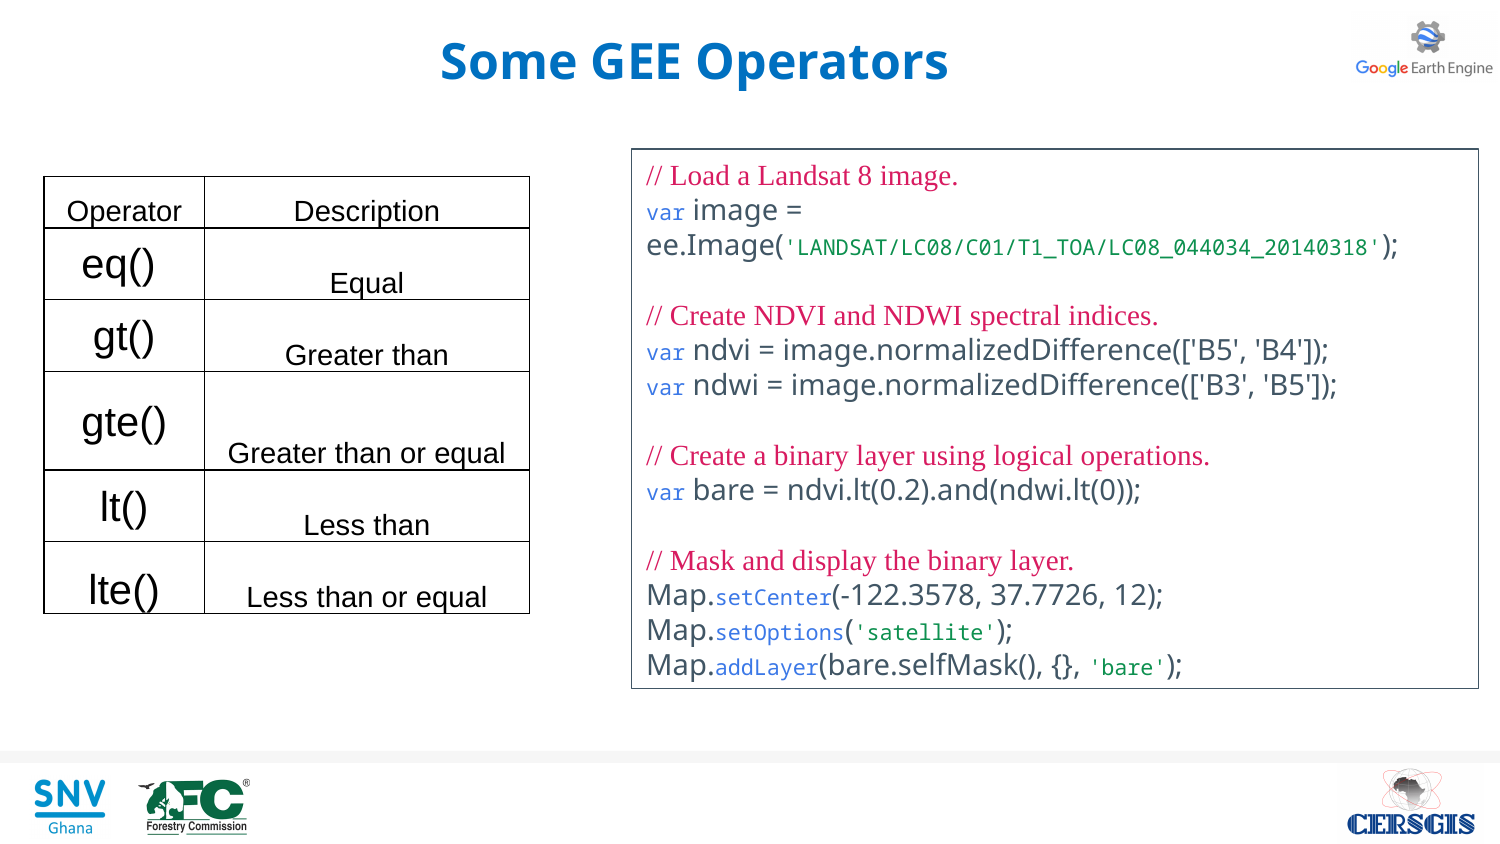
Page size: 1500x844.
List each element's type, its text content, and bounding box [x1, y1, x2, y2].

table_cell Less than [205, 471, 529, 541]
table_cell lte() [45, 542, 204, 613]
table_cell gte() [45, 372, 204, 469]
table_cell Less than or equal [205, 542, 529, 613]
picture [1337, 763, 1484, 844]
text_box // Load a Landsat 8 image. var image = ee.Image('LANDSAT/LC08/C01/T1_TOA/LC08_044034_20140318'); // Create NDVI and NDWI spectral indices. var ndvi = image.normalizedDifference(['B5', 'B4']); var ndwi = image.normalizedDifference(['B3', 'B5']); // Create a binary layer using logical operations. var bare = ndvi.lt(0.2).and(ndwi.lt(0)); // Mask and display the binary layer. Map.setCenter(-122.3578, 37.7726, 12); Map.setOptions('satellite'); Map.addLayer(bare.selfMask(), {}, 'bare'); [631, 149, 1479, 689]
table_header Operator [45, 177, 204, 227]
picture [1351, 11, 1498, 83]
table_cell Greater than [205, 300, 529, 371]
table_cell eq() [45, 229, 204, 299]
table_cell Equal [205, 229, 529, 299]
table_cell Greater than or equal [205, 372, 529, 469]
picture [138, 772, 250, 842]
table_header Description [205, 177, 529, 227]
picture [29, 775, 111, 839]
table_cell lt() [45, 471, 204, 541]
table_cell gt() [45, 300, 204, 371]
title Some GEE Operators [60, 1, 1331, 105]
